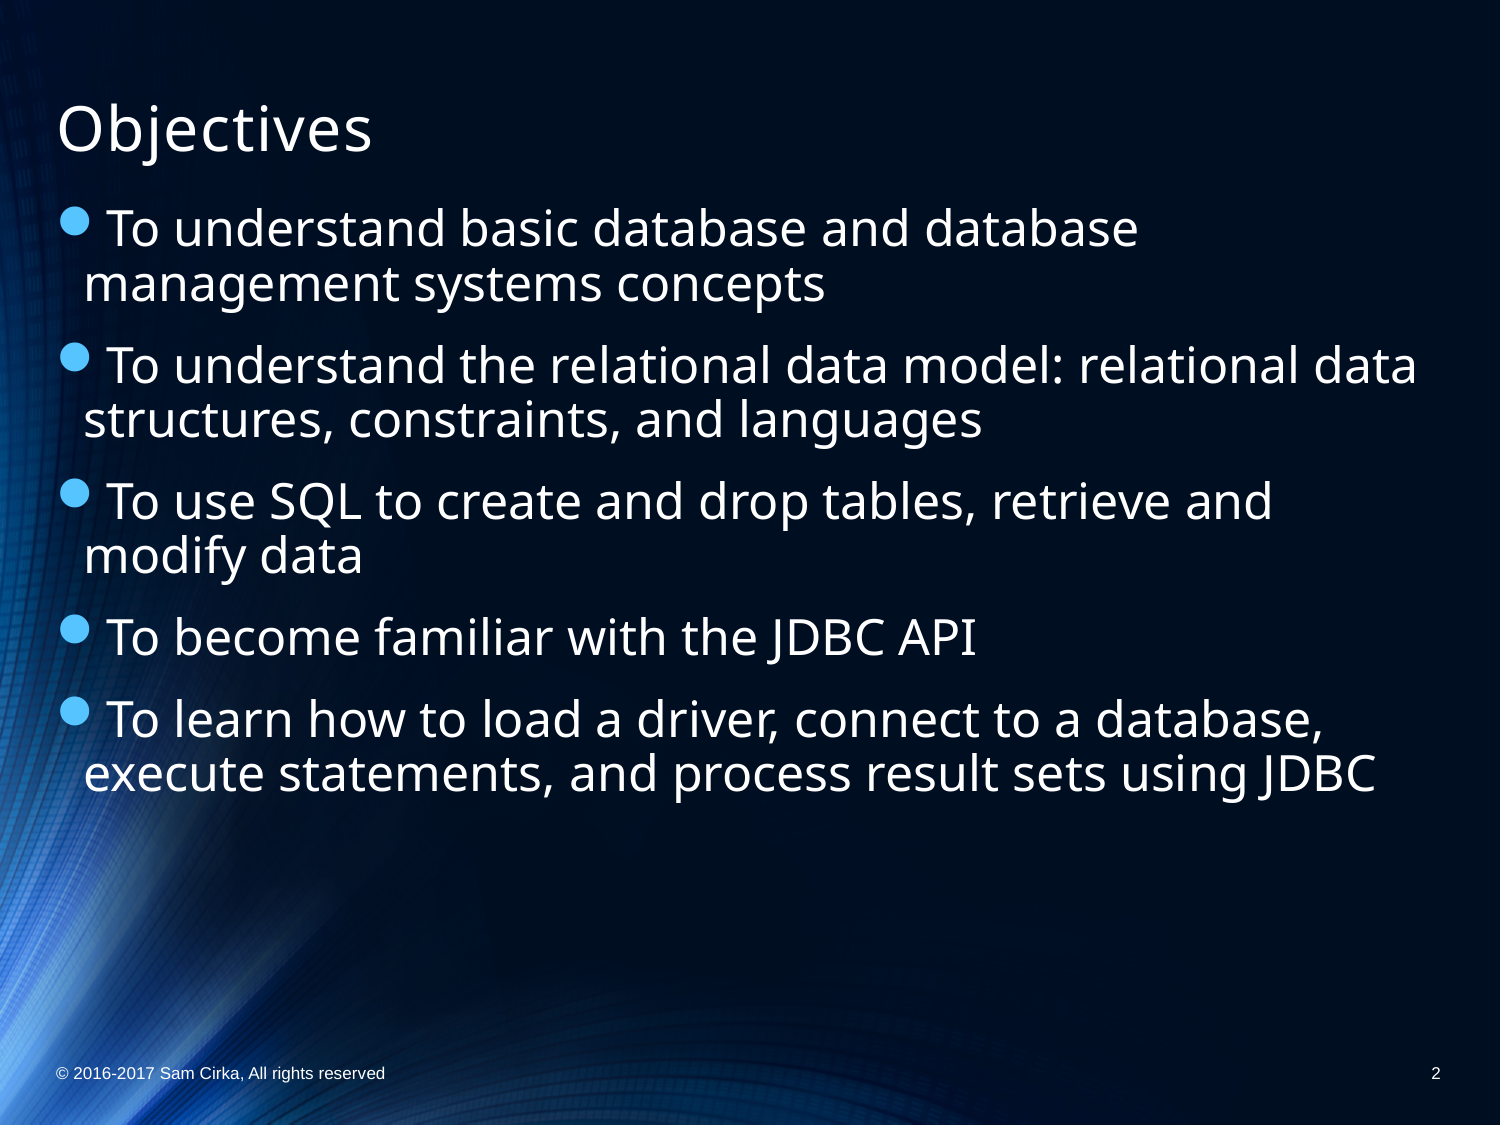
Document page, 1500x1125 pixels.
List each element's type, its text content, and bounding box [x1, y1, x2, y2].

title Objectives [41, 62, 1459, 173]
slide_number 2 [1352, 1050, 1456, 1096]
footer © 2016-2017 Sam Cirka, All rights reserved [41, 1050, 848, 1096]
picture [0, 0, 1500, 1125]
list To understand basic database and database management systems concepts To understand the relational data model: relational data structures, constraints, and languages To use SQL to create and drop tables, retrieve and modify data To become familiar with the JDBC API To learn how to load a driver, connect to a database, execute statements, and process result sets using JDBC [41, 196, 1459, 1024]
